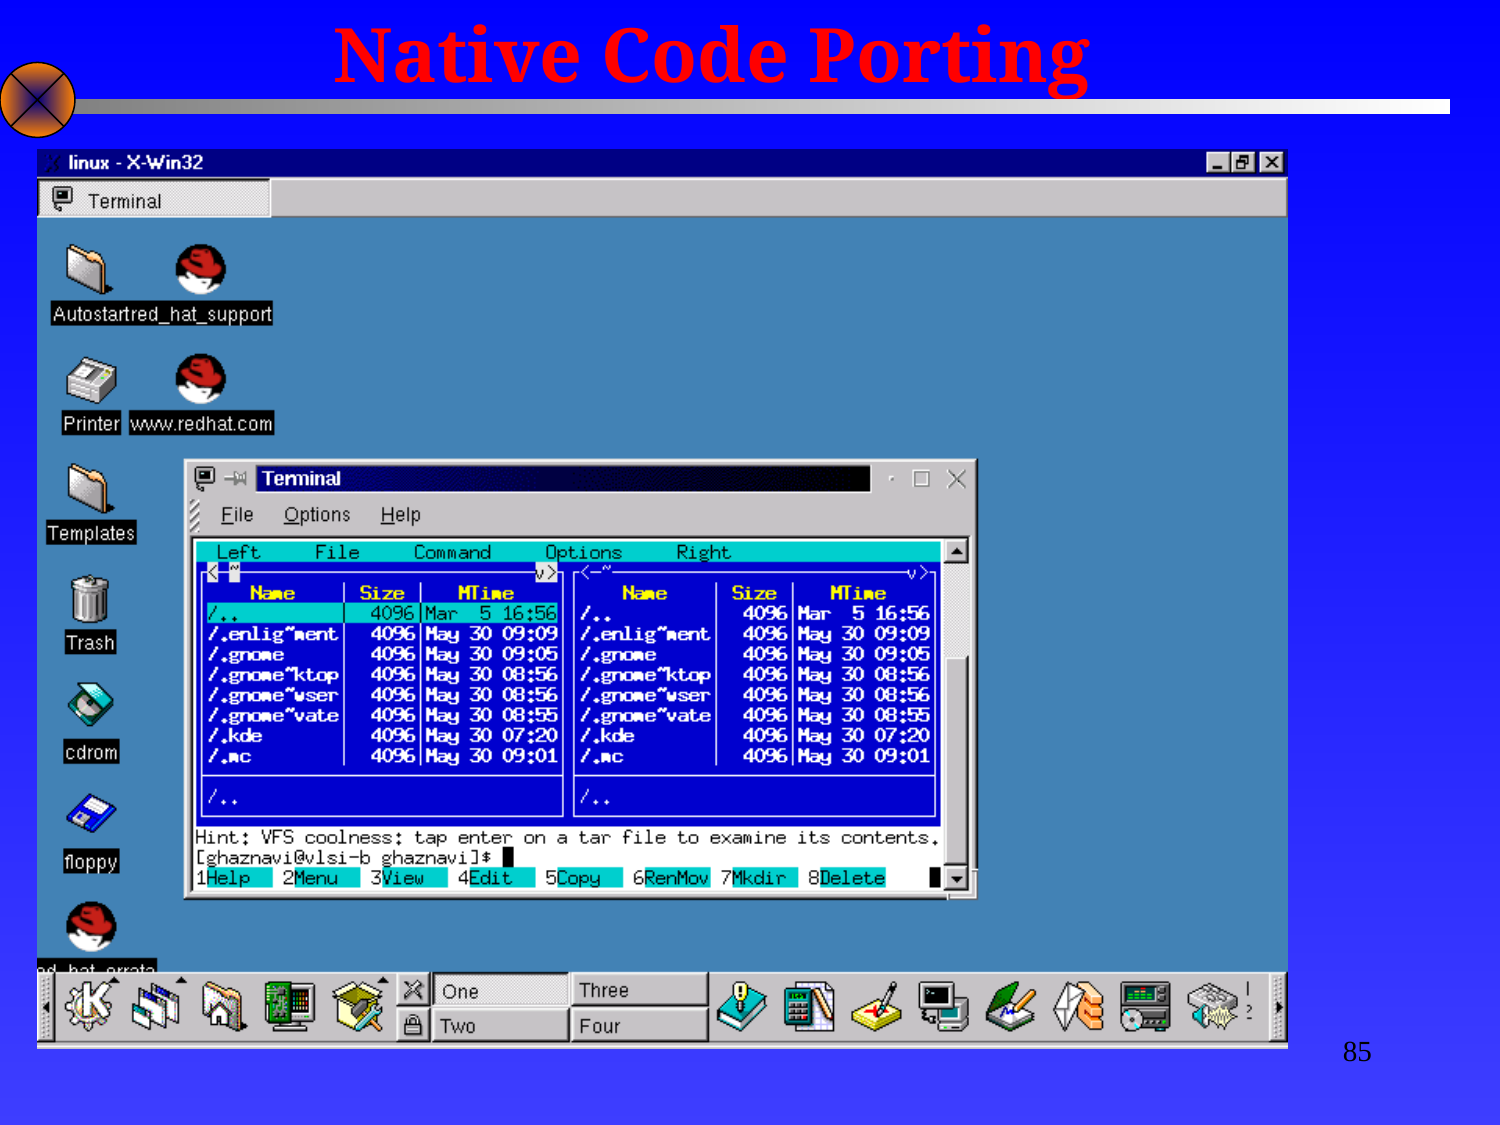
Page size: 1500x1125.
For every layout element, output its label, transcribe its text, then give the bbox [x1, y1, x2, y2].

text_box [73, 99, 1450, 114]
picture [37, 149, 1288, 1049]
text_box [0, 62, 75, 138]
text_box Native Code Porting [187, 0, 1238, 99]
slide_number 85 [1074, 1025, 1388, 1100]
